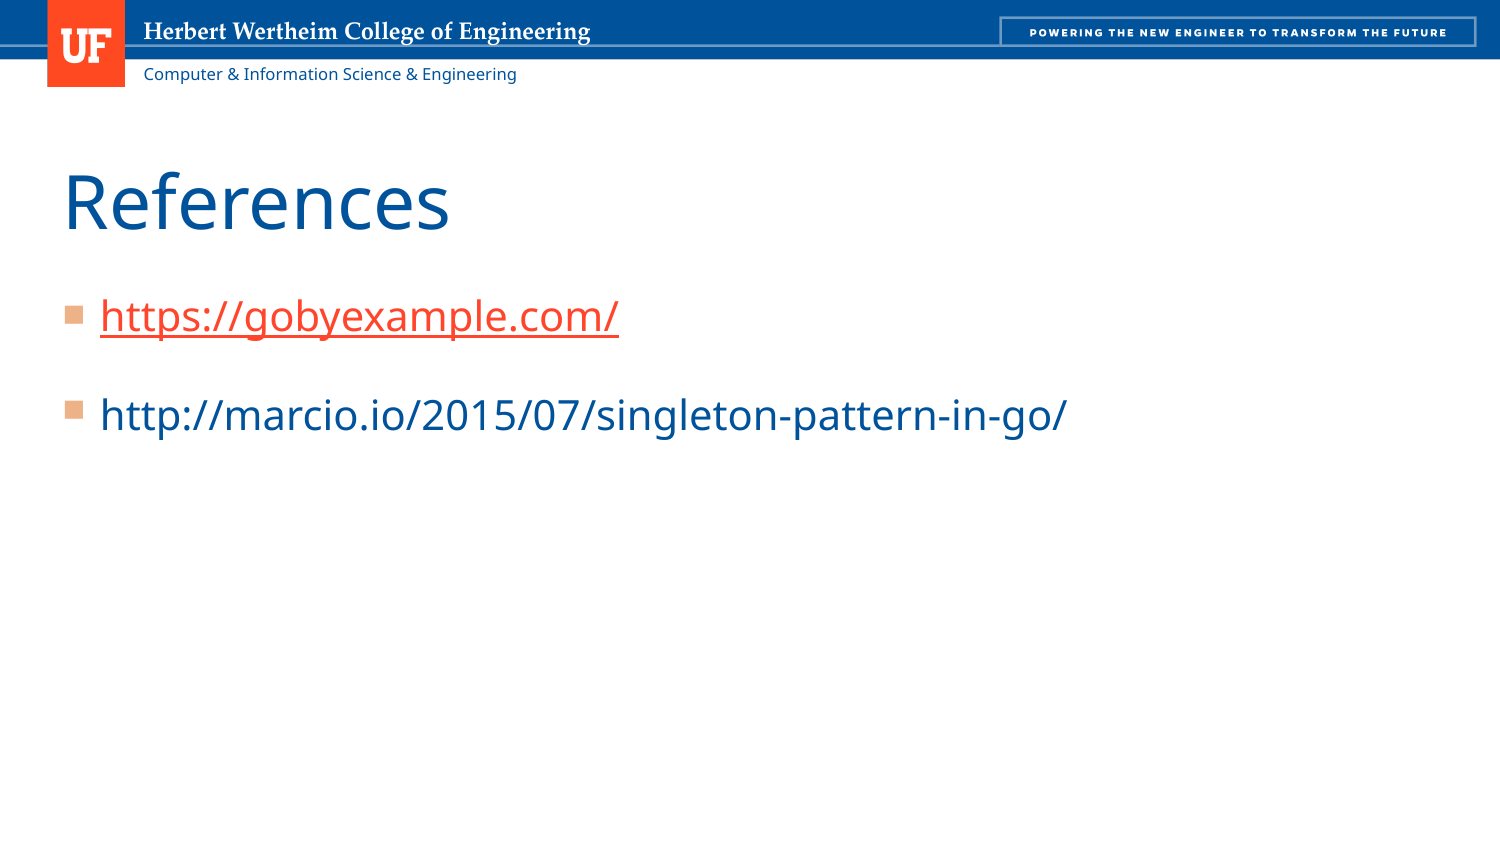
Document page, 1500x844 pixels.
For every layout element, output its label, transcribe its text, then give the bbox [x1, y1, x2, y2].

picture [0, 0, 1500, 87]
title References [47, 146, 1375, 284]
list https://gobyexample.com/ http://marcio.io/2015/07/singleton-pattern-in-go/ [47, 282, 1288, 793]
